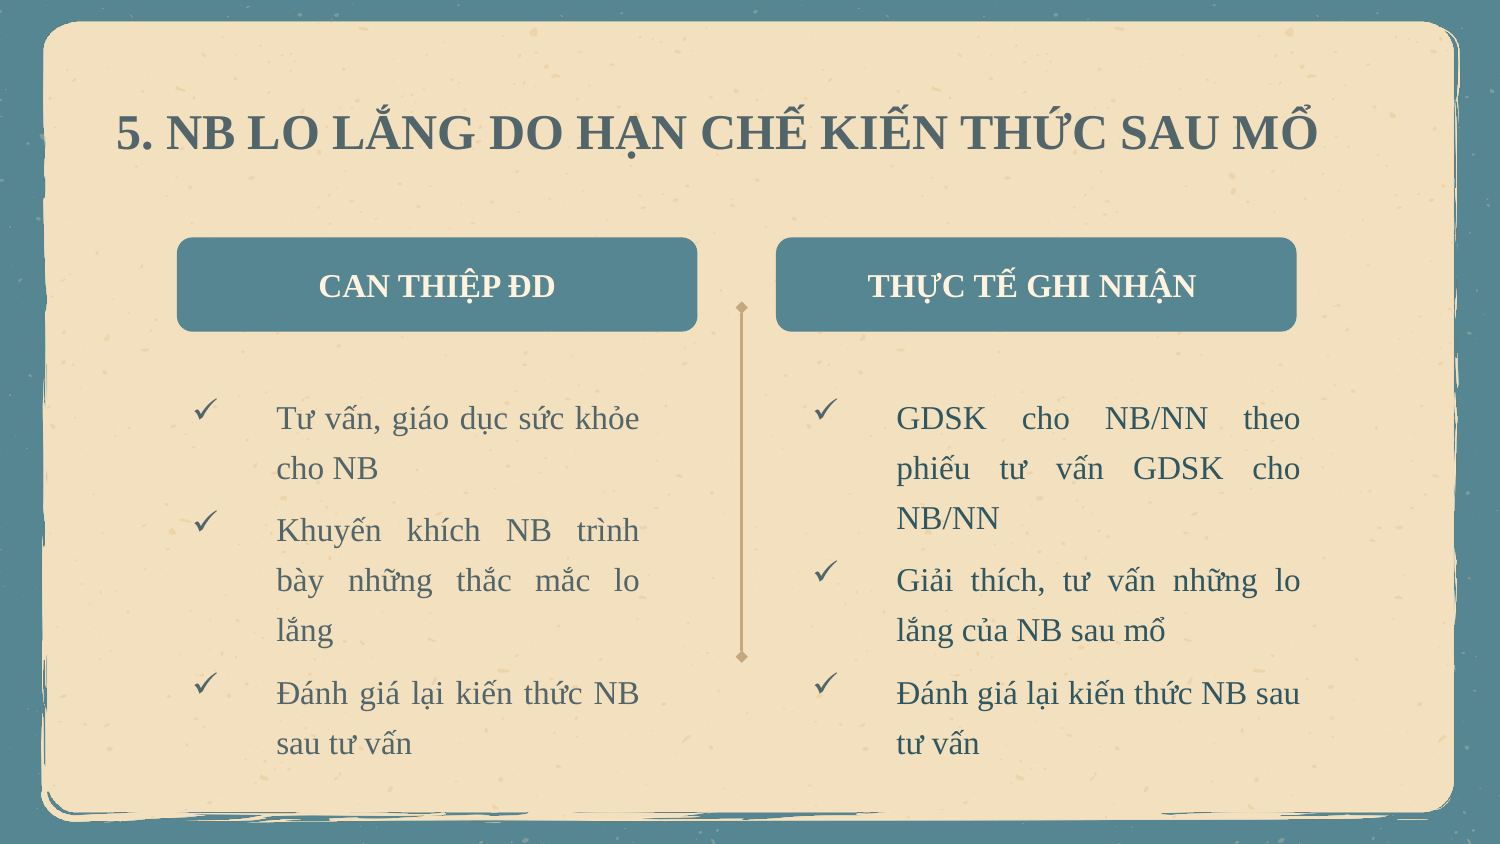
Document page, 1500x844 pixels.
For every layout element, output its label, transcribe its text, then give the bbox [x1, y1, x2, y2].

subtitle Tư vấn, giáo dục sức khỏe cho NB Khuyến khích NB trình bày những thắc mắc lo lắng Đánh giá lại kiến thức NB sau tư vấn [176, 371, 656, 784]
text_box THỰC TẾ GHI NHẬN [775, 237, 1297, 332]
title 5. NB LO LẮNG DO HẠN CHẾ KIẾN THỨC SAU MỔ [18, 0, 1417, 59]
text_box CAN THIỆP ĐD [176, 237, 698, 332]
subtitle GDSK cho NB/NN theo phiếu tư vấn GDSK cho NB/NN Giải thích, tư vấn những lo lắng của NB sau mổ Đánh giá lại kiến thức NB sau tư vấn [797, 371, 1317, 784]
picture [0, 0, 1500, 844]
